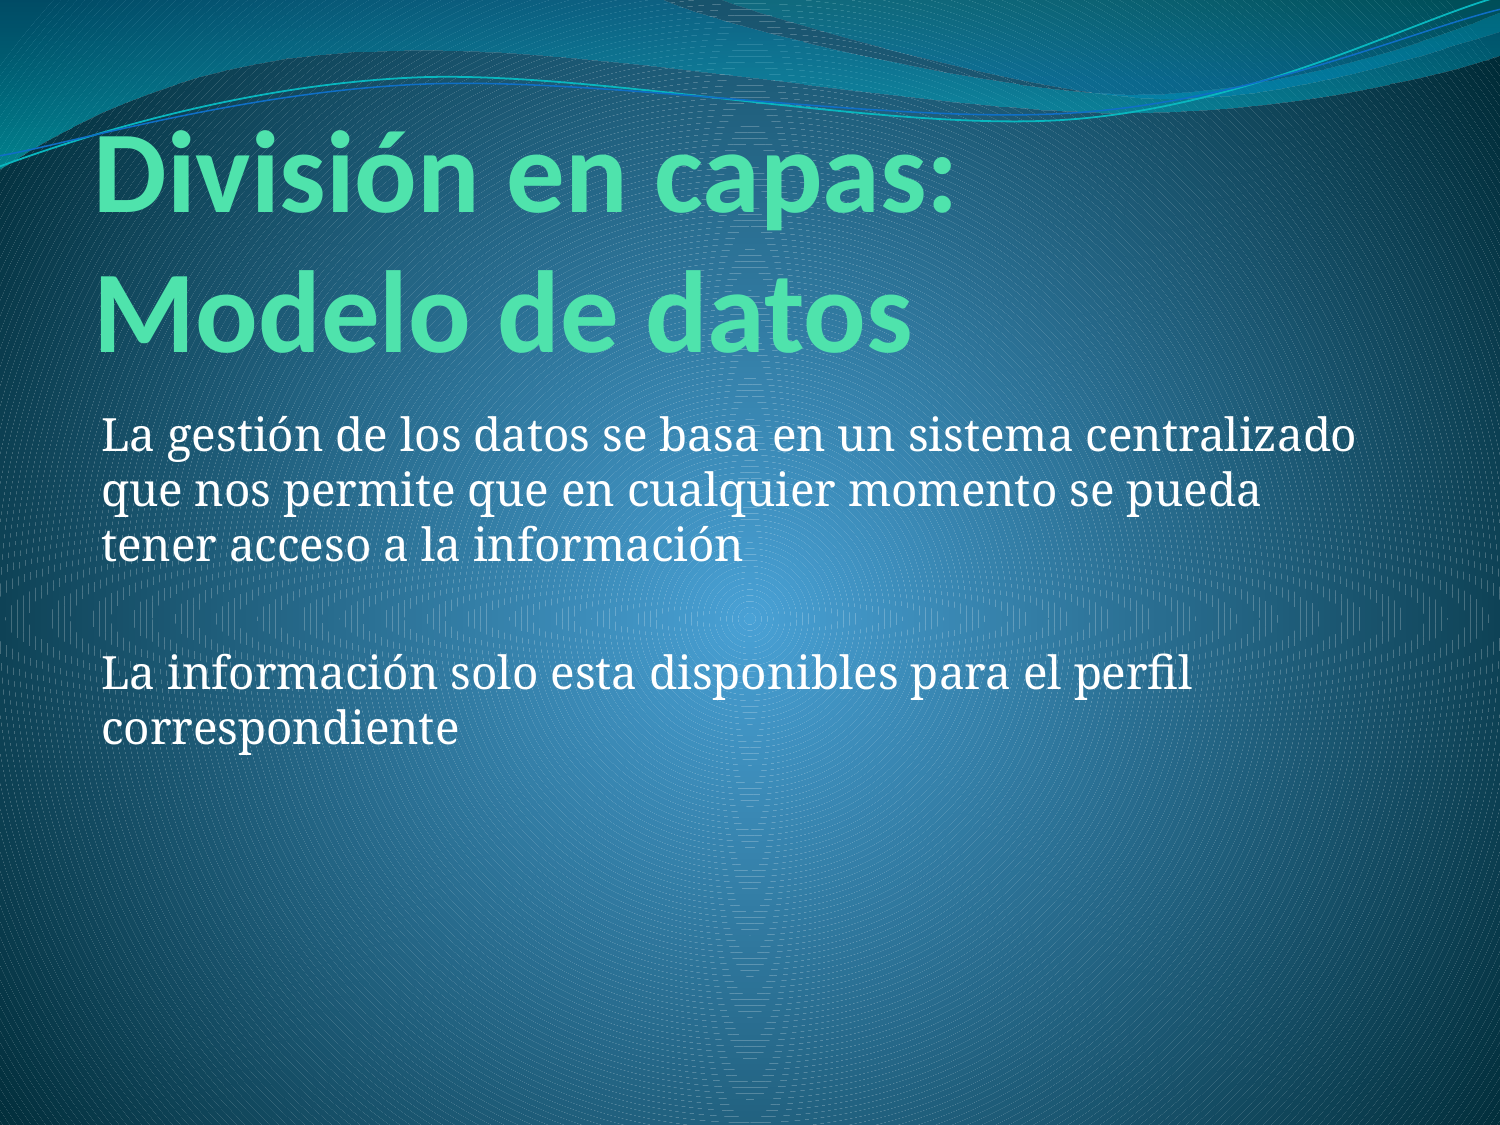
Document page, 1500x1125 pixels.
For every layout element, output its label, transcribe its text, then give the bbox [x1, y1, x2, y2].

list La gestión de los datos se basa en un sistema centralizado que nos permite que en cualquier momento se pueda tener acceso a la información La información solo esta disponibles para el perfil correspondiente [93, 398, 1369, 1055]
title División en capas: Modelo de datos [93, 152, 1369, 376]
